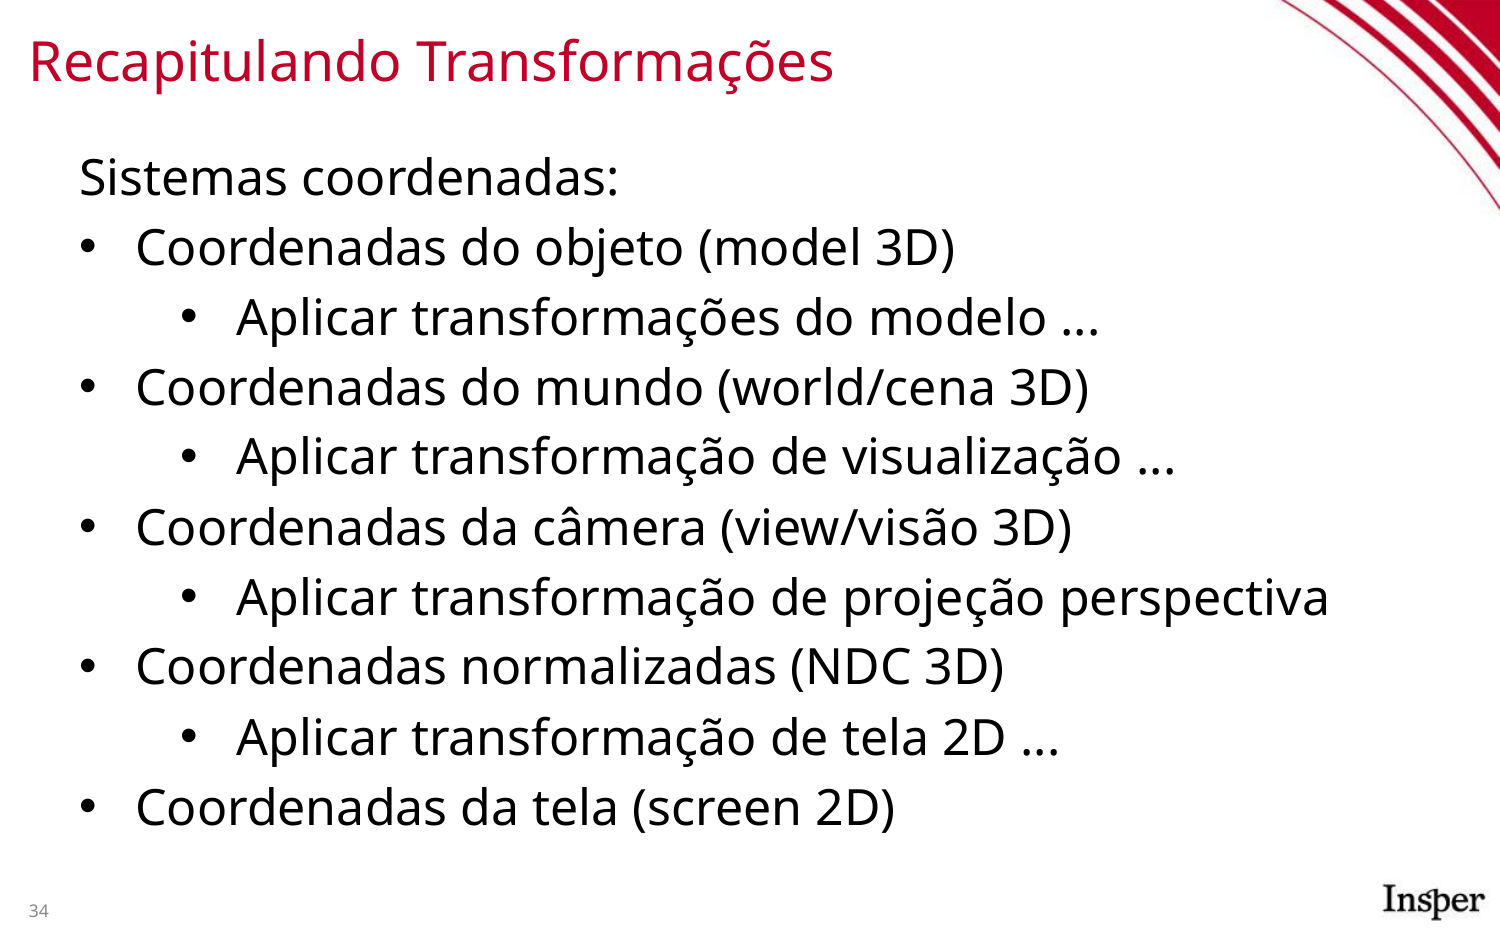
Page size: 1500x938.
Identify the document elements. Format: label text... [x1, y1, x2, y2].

title Recapitulando Transformações [13, 18, 1397, 104]
picture [249, 0, 1500, 938]
list Sistemas coordenadas: Coordenadas do objeto (model 3D) Aplicar transformações do modelo ... Coordenadas do mundo (world/cena 3D) Aplicar transformação de visualização ... Coordenadas da câmera (view/visão 3D) Aplicar transformação de projeção perspectiva Coordenadas normalizadas (NDC 3D) Aplicar transformação de tela 2D ... Coordenadas da tela (screen 2D) [64, 137, 1447, 876]
slide_number 34 [0, 887, 78, 938]
